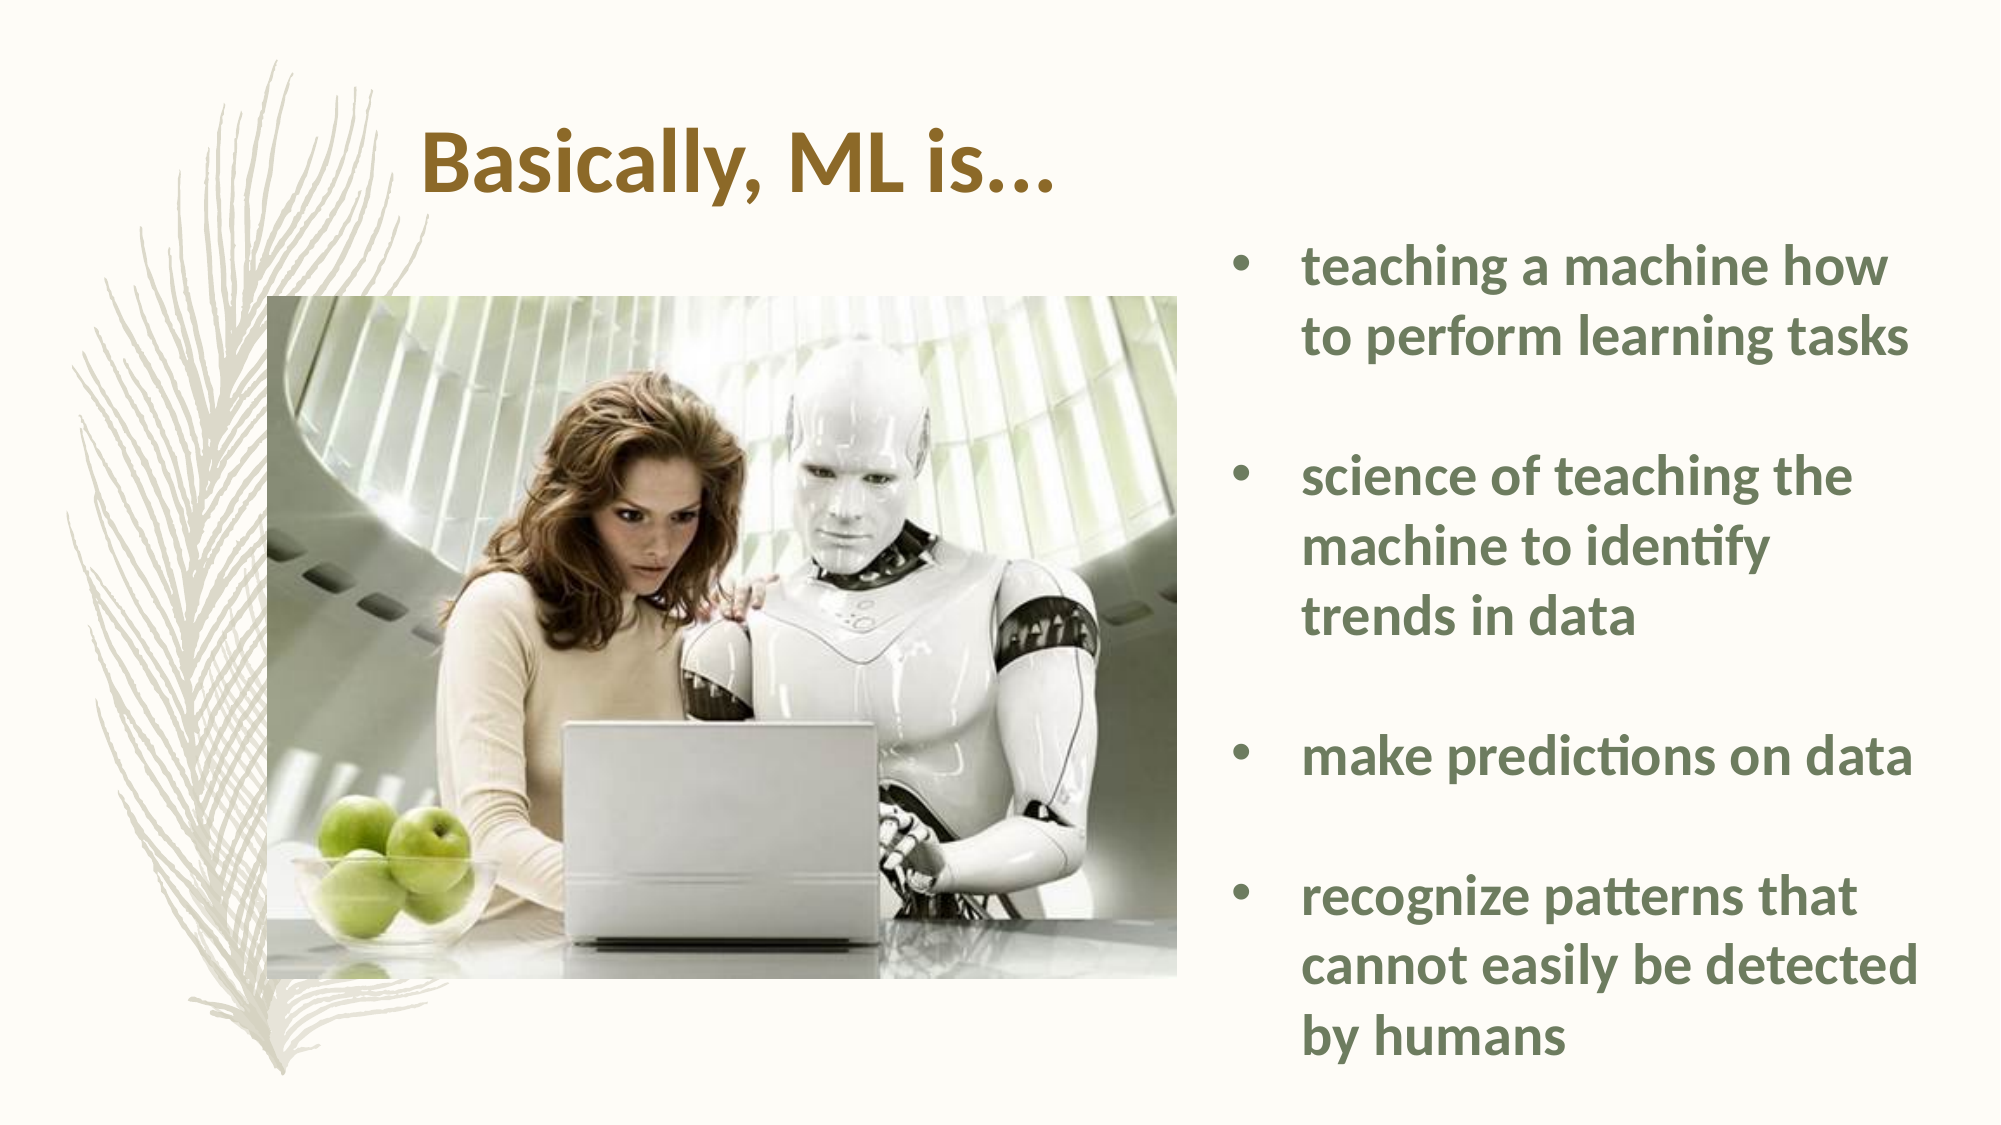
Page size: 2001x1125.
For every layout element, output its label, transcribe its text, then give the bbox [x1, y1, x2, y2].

text_box Basically, ML is... [405, 93, 1948, 220]
text_box teaching a machine how to perform learning tasks science of teaching the machine to identify trends in data make predictions on data recognize patterns that cannot easily be detected by humans [1211, 219, 1948, 1124]
picture [267, 295, 1177, 979]
